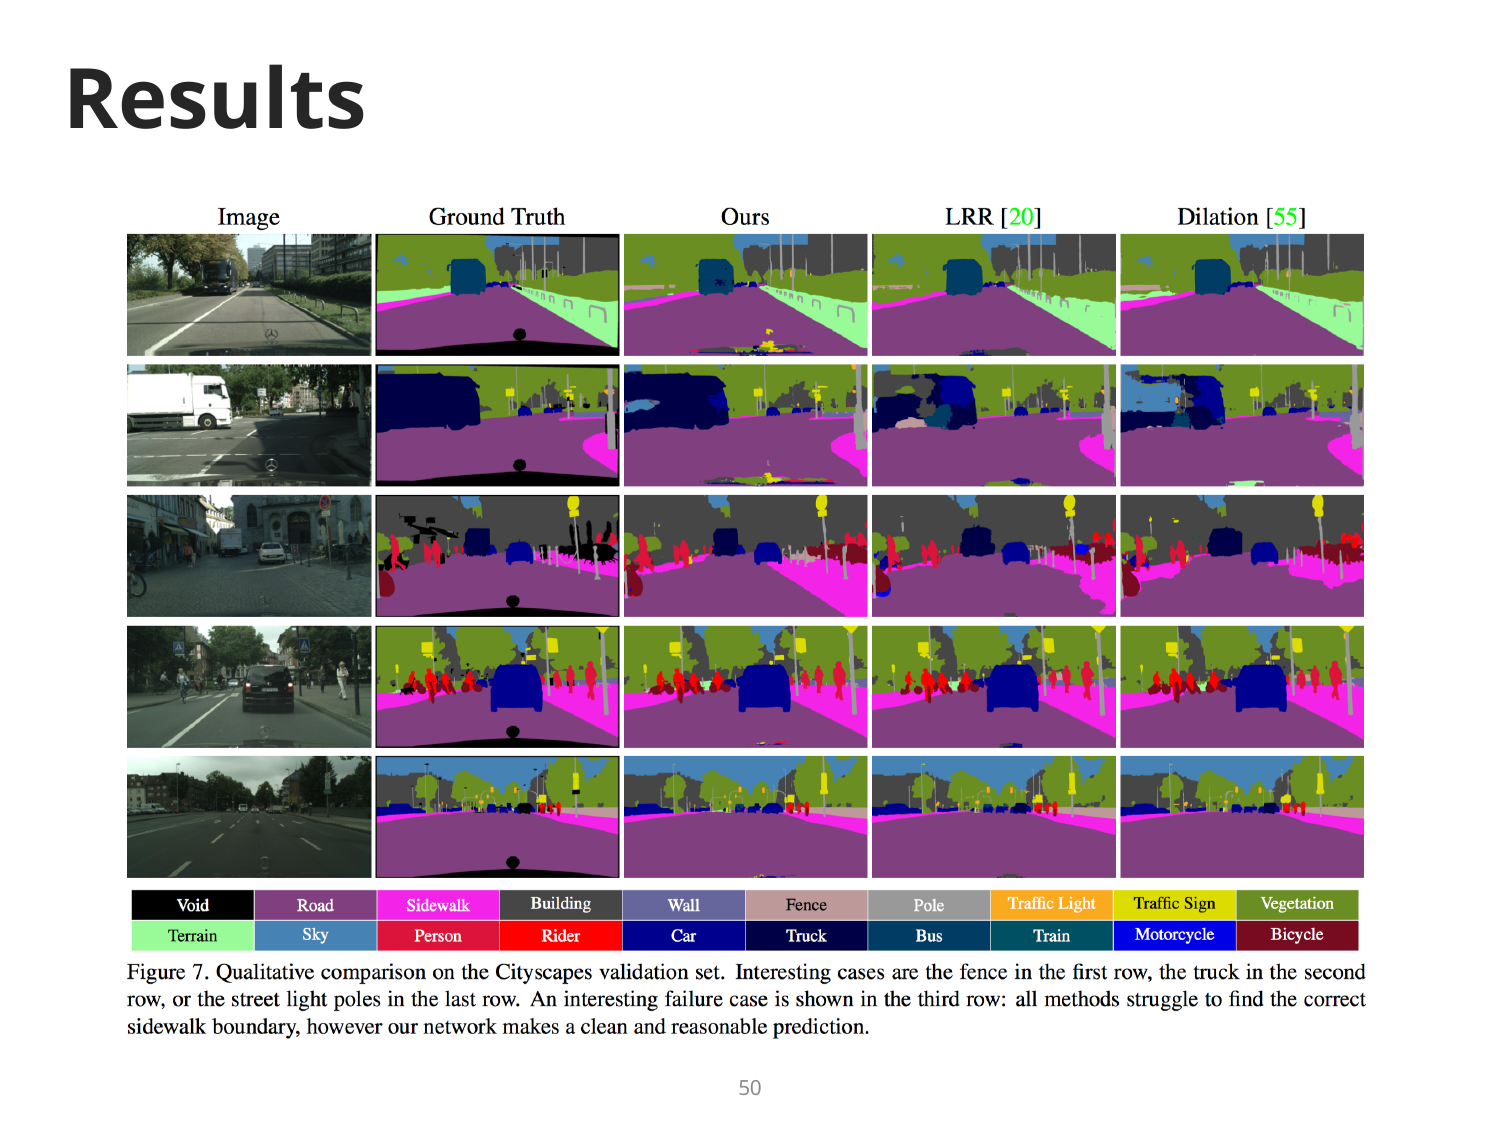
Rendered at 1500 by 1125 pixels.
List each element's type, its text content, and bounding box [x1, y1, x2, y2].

slide_number 50 [575, 1058, 925, 1119]
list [118, 183, 1382, 1048]
title Results [48, 41, 1456, 149]
